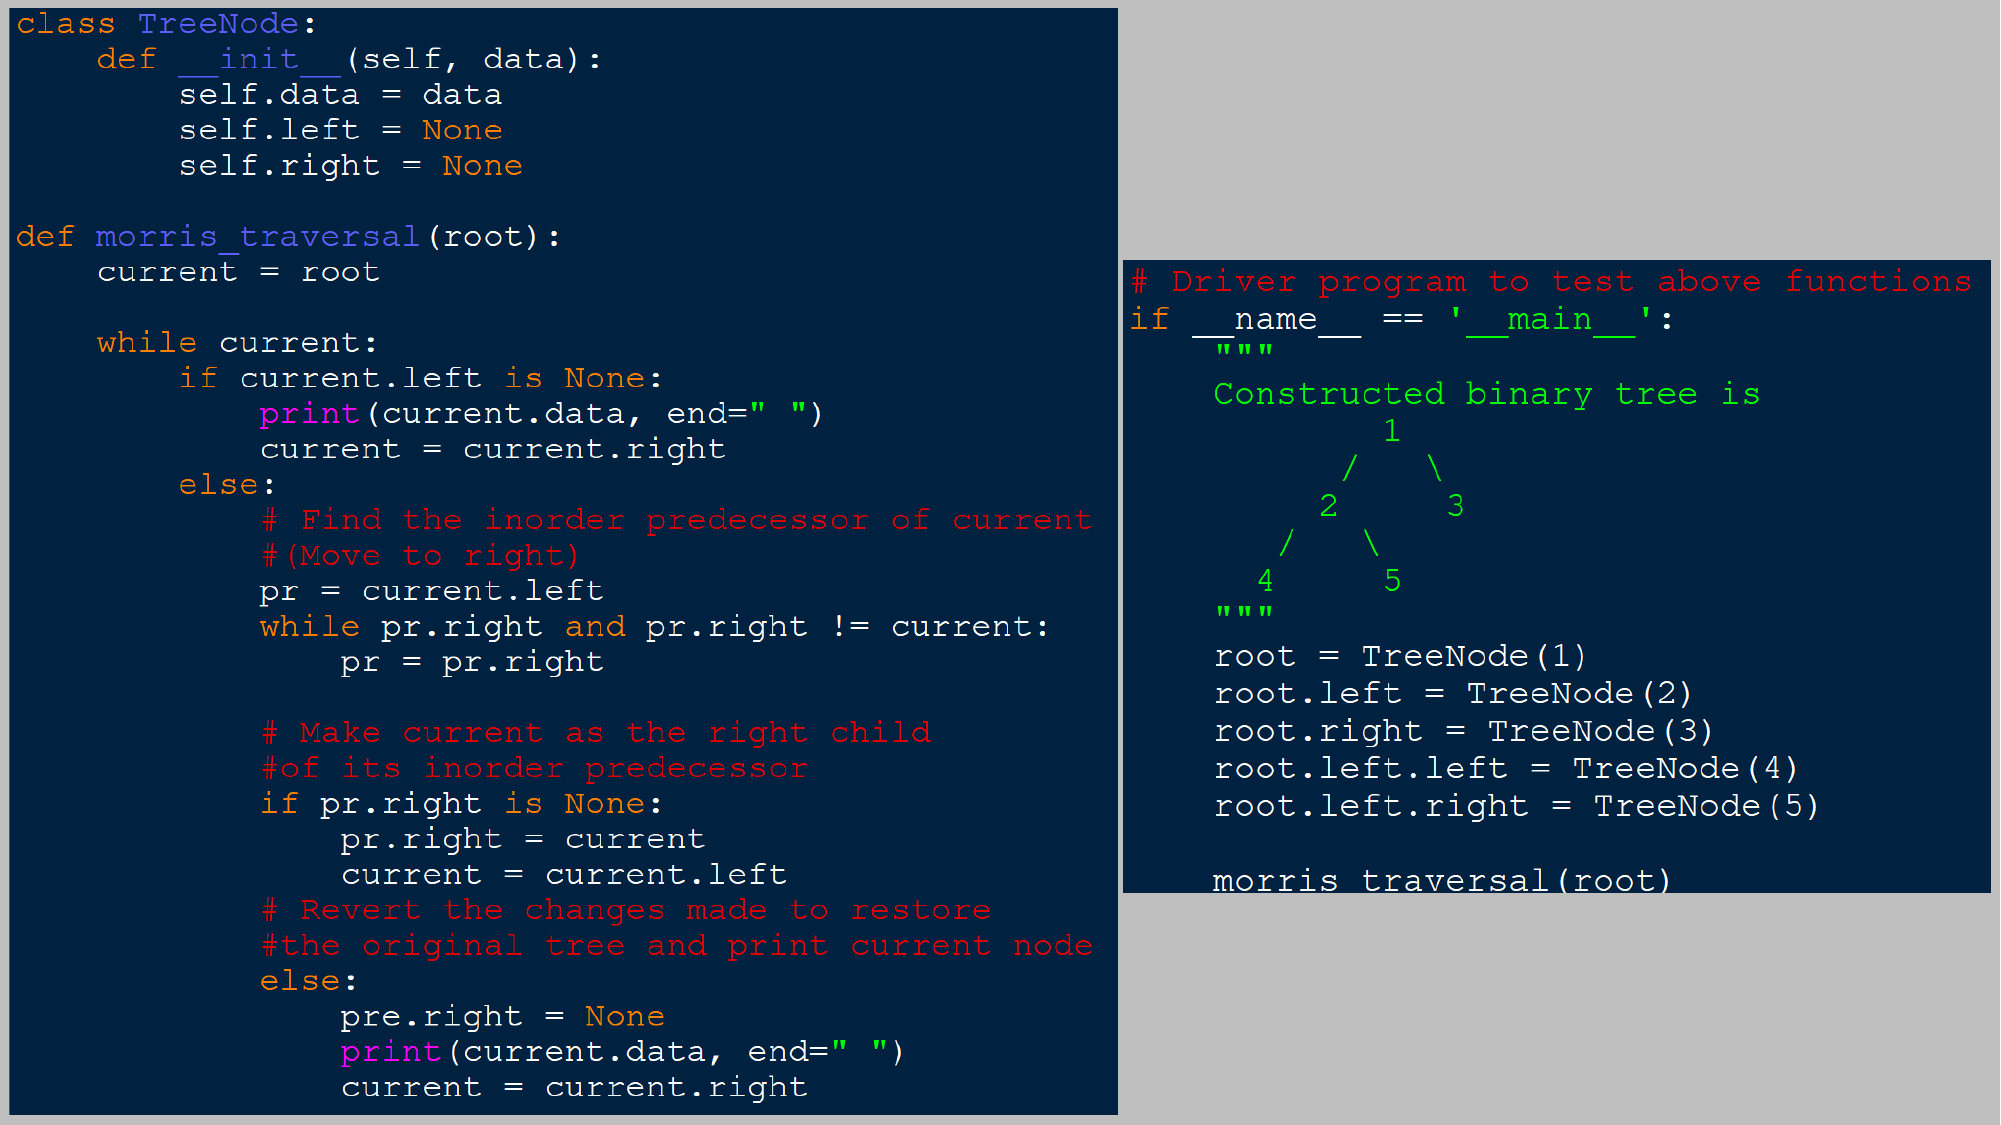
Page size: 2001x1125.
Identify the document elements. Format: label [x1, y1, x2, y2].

picture [1123, 260, 1991, 893]
picture [9, 8, 1118, 1115]
